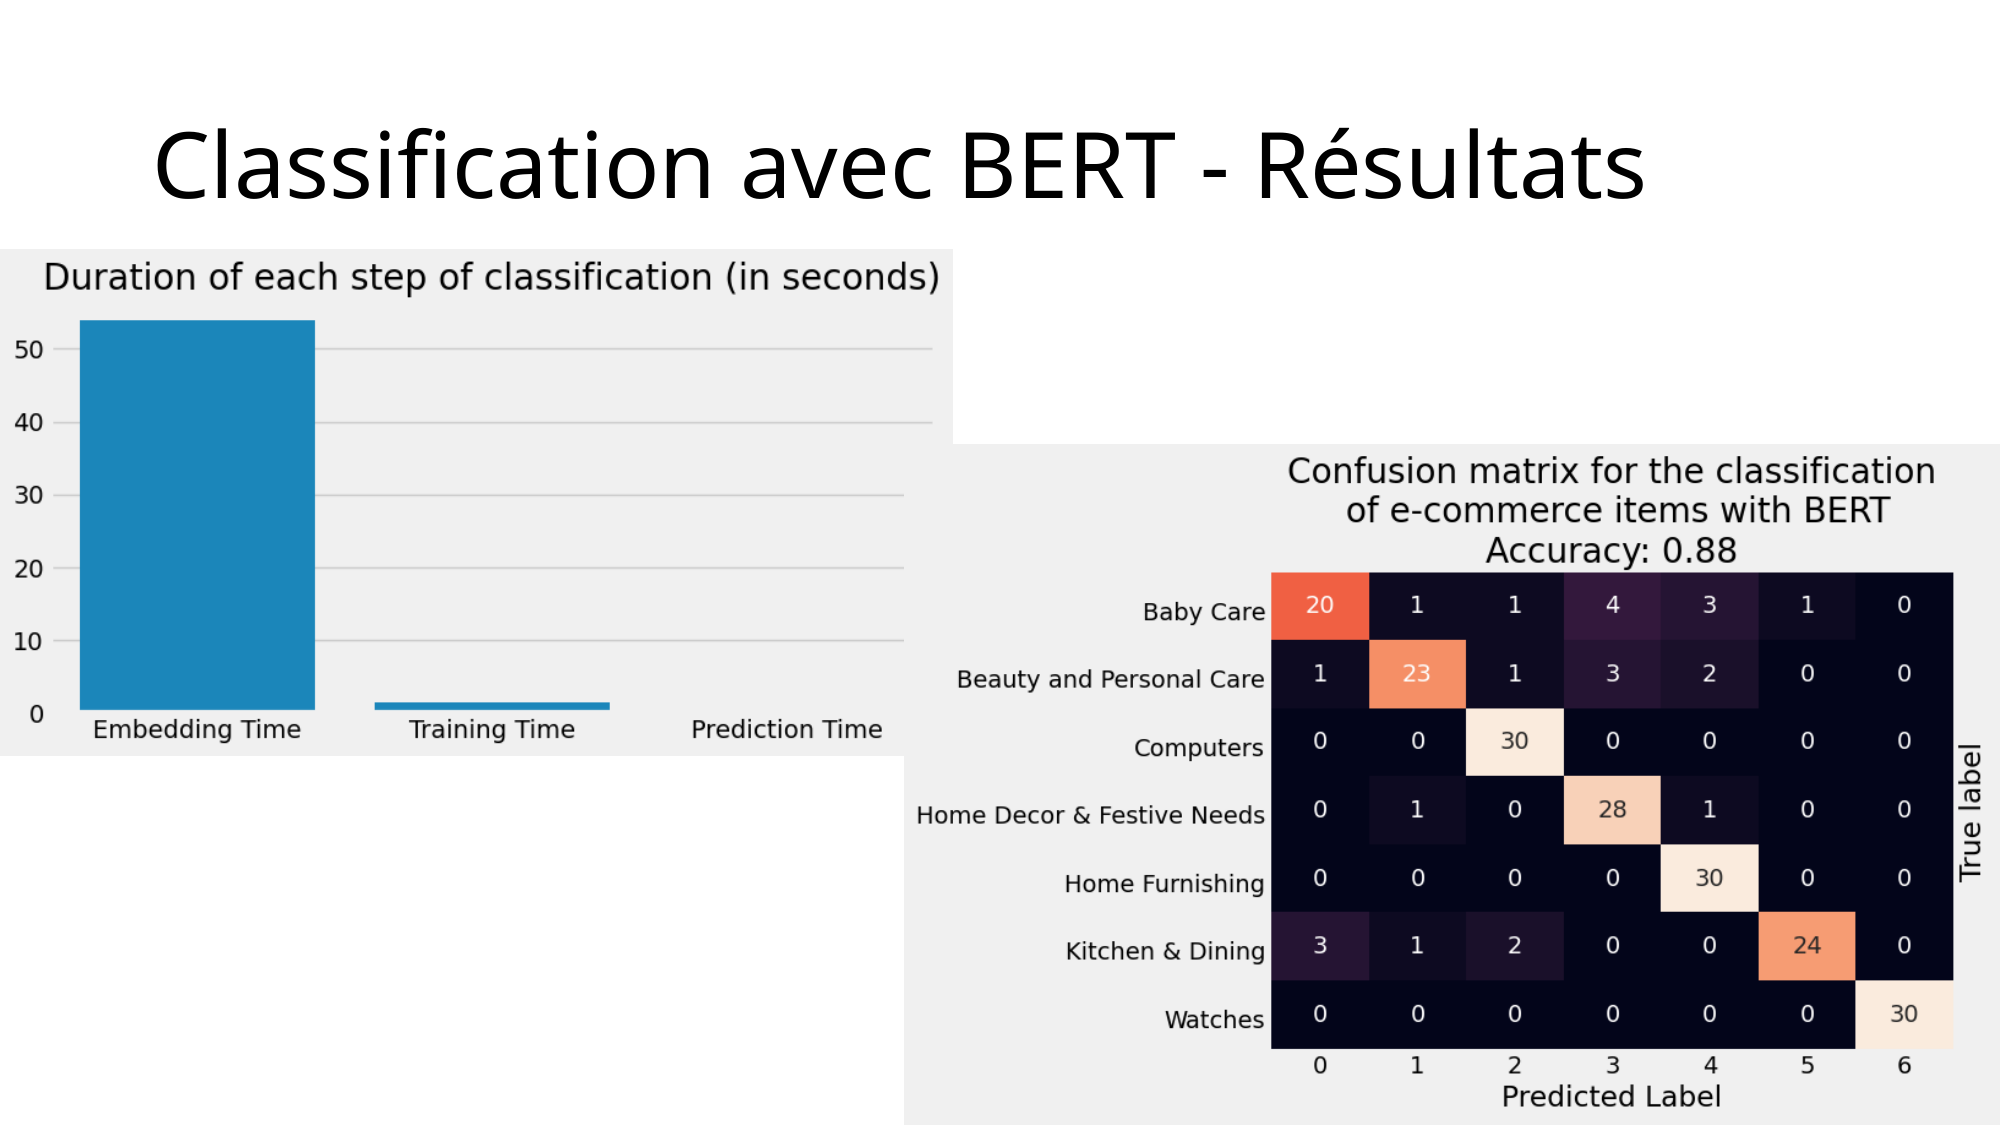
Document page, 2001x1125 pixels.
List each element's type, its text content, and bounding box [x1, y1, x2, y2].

picture [904, 443, 2000, 1125]
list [0, 249, 953, 756]
title Classification avec BERT - Résultats [137, 59, 1863, 278]
